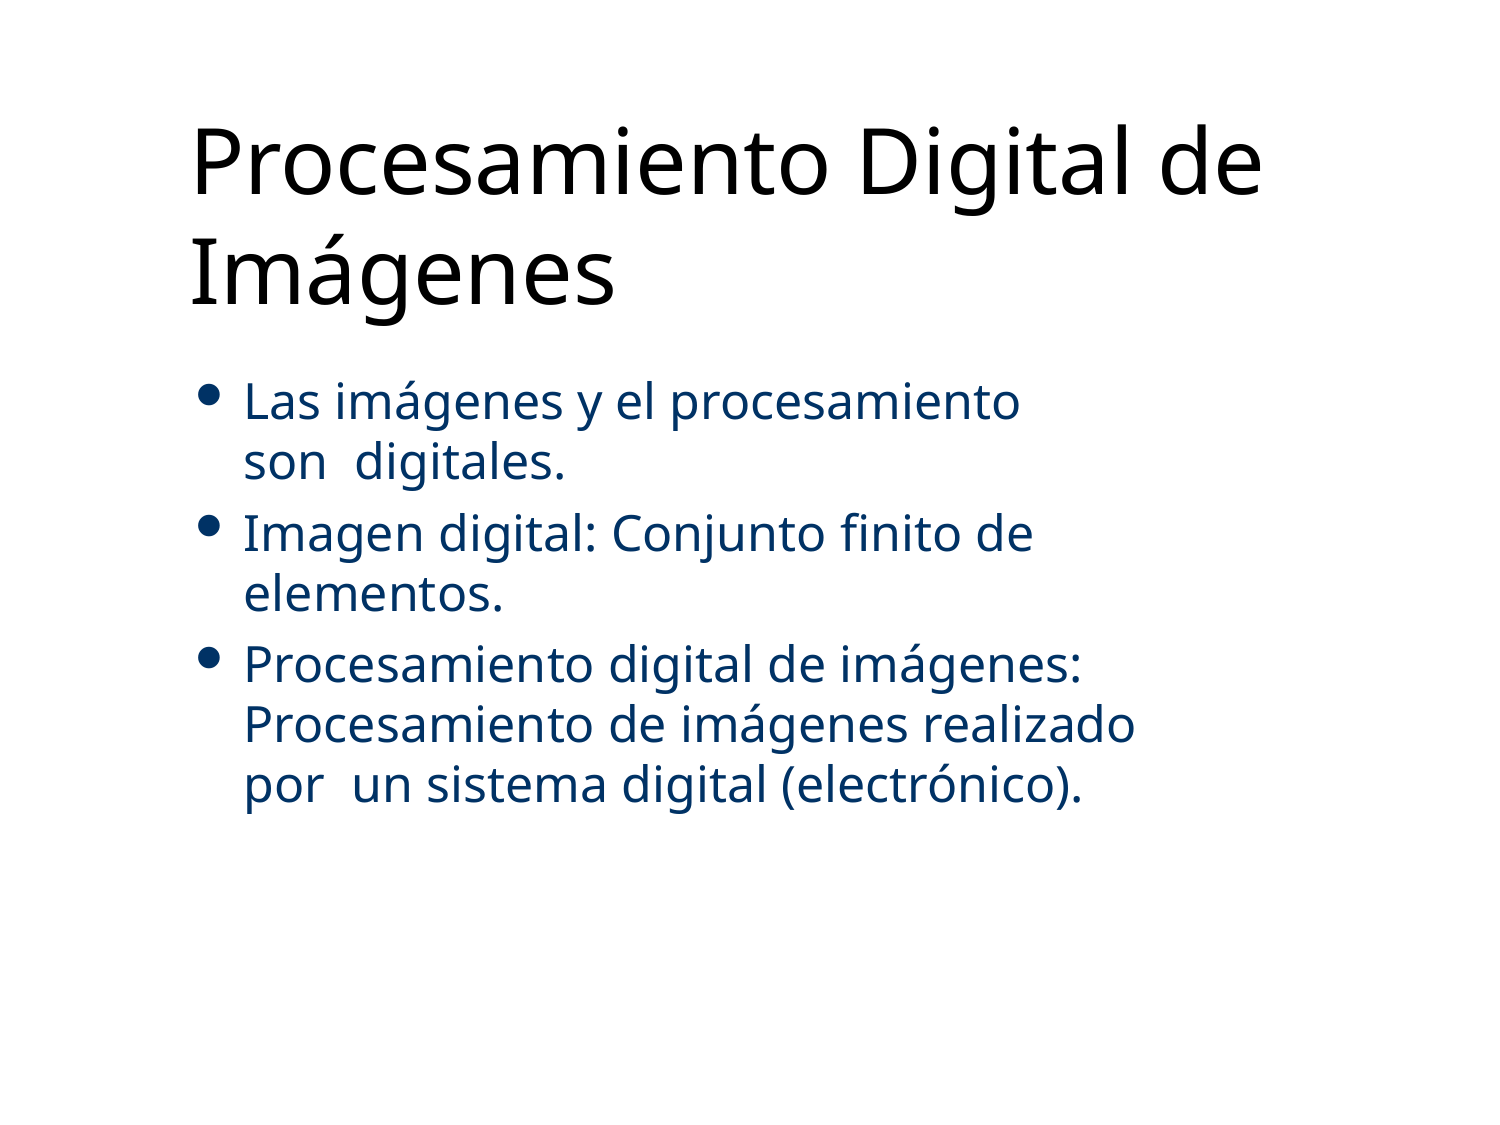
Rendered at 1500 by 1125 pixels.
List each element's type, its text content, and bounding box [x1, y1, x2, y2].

text_box Las imágenes y el procesamiento son digitales. Imagen digital: Conjunto finito de elementos. Procesamiento digital de imágenes: Procesamiento de imágenes realizado por un sistema digital (electrónico). [193, 367, 1232, 813]
title Procesamiento Digital de Imágenes [187, 101, 1463, 323]
